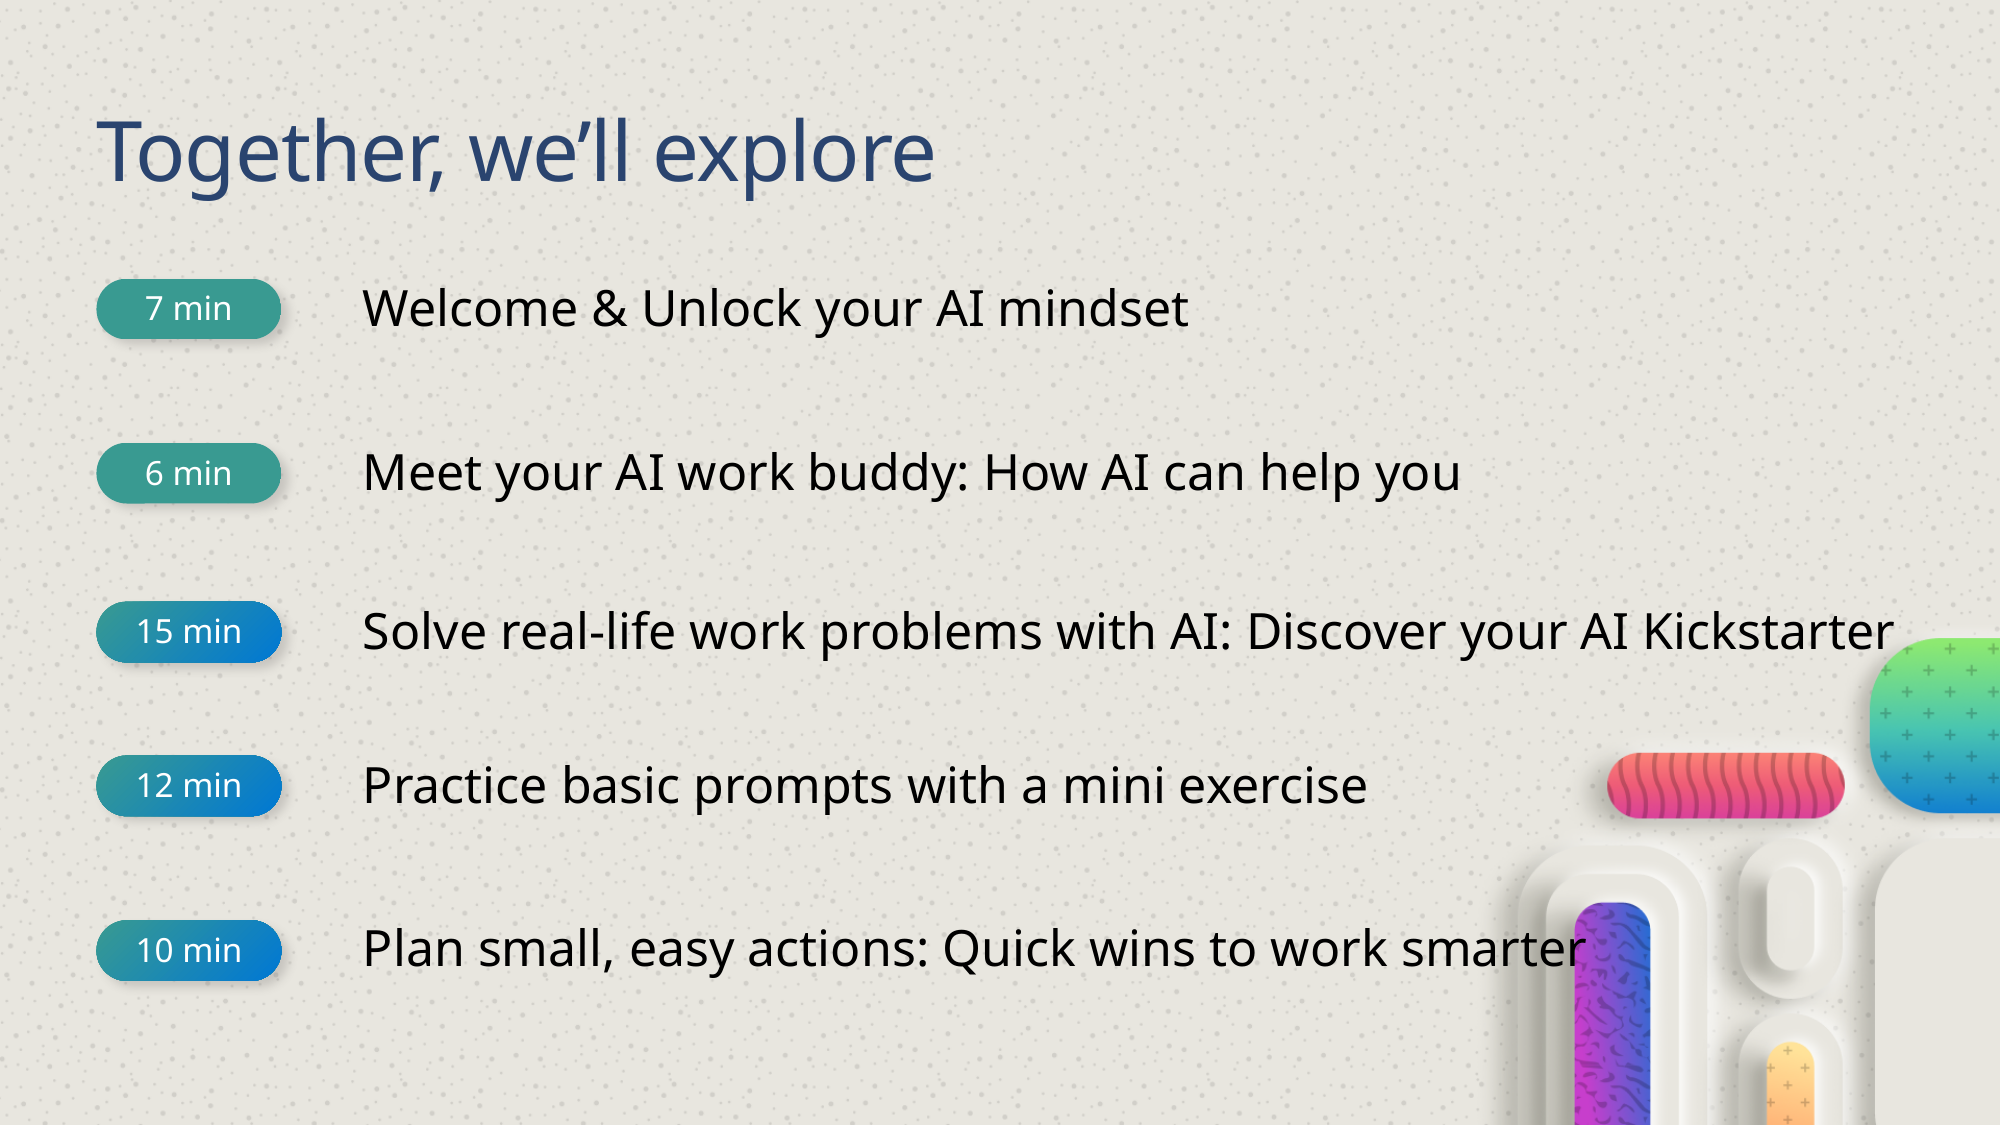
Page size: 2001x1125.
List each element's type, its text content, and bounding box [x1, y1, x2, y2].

text_box 12 min [95, 754, 283, 817]
title Together, we’ll explore [96, 109, 1904, 200]
text_box 15 min [95, 600, 283, 664]
text_box 10 min [95, 919, 283, 982]
text_box Welcome & Unlock your AI mindset [362, 276, 1843, 337]
text_box Practice basic prompts with a mini exercise [362, 753, 2000, 814]
text_box 6 min [95, 441, 283, 505]
text_box Plan small, easy actions: Quick wins to work smarter [362, 916, 2000, 977]
text_box Meet your AI work buddy: How AI can help you [362, 440, 1843, 501]
picture [0, 0, 2000, 1125]
text_box Solve real-life work problems with AI: Discover your AI Kickstarter [362, 599, 1973, 660]
text_box 7 min [95, 277, 283, 341]
